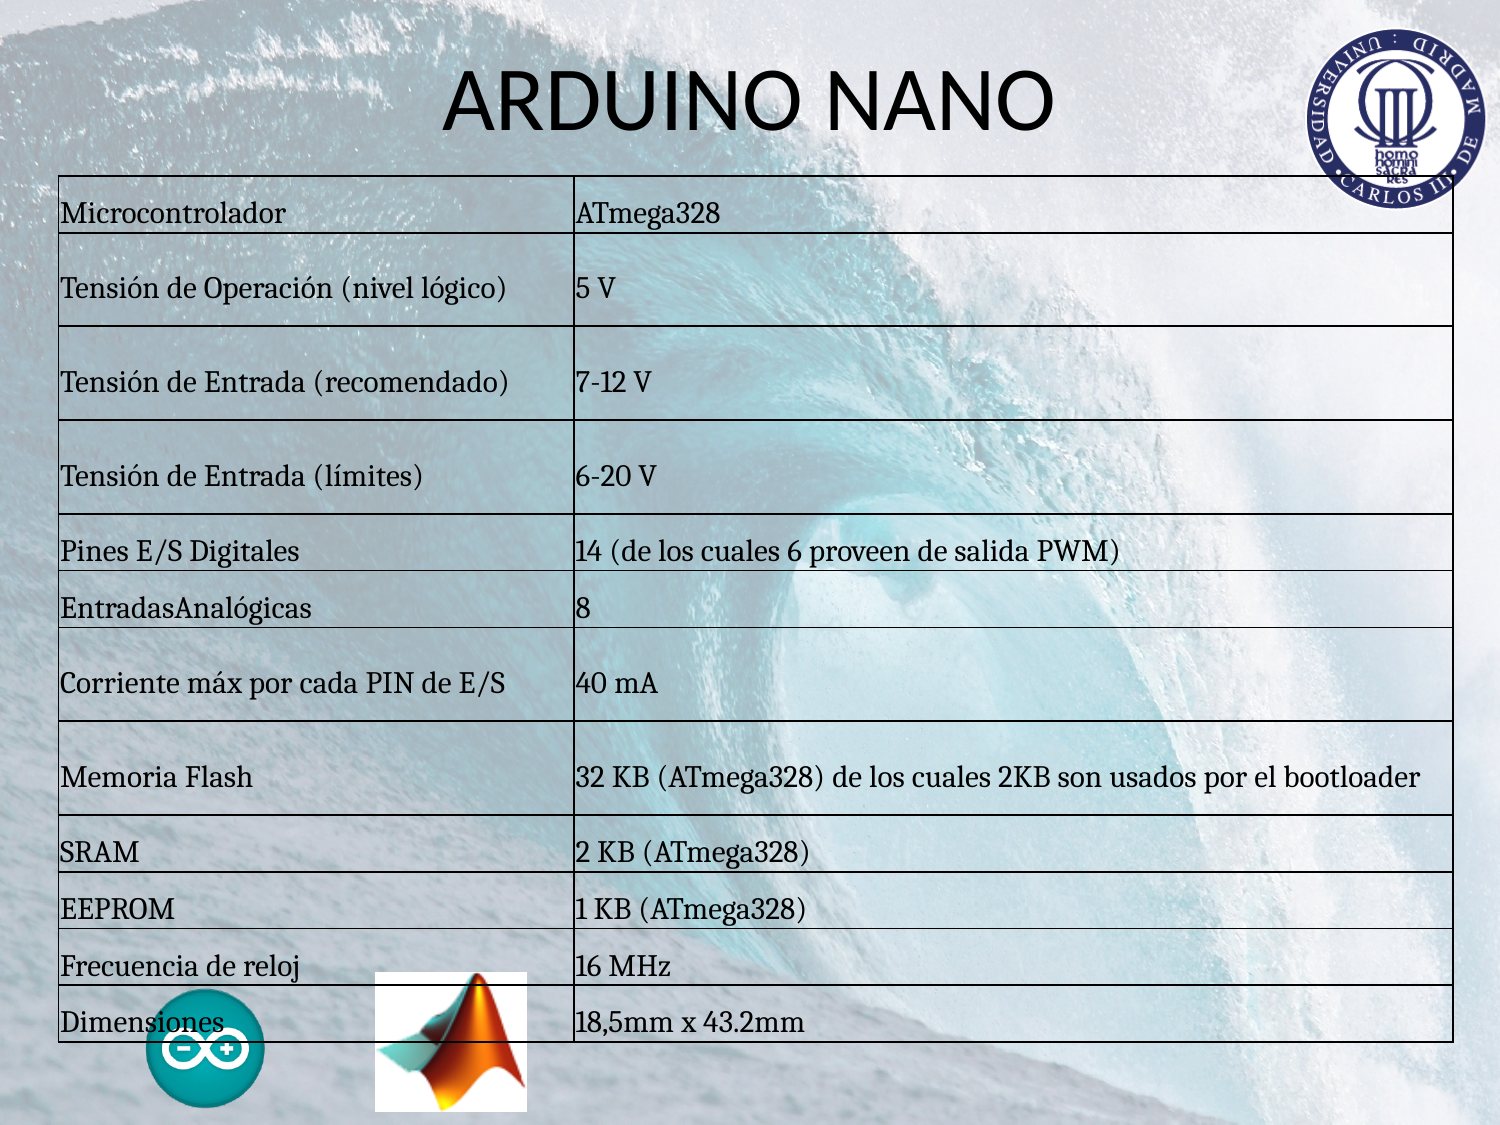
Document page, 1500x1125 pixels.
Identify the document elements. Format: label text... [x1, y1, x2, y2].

table_cell 18,5mm x 43.2mm [575, 986, 1452, 1041]
table_cell 2 KB (ATmega328) [575, 816, 1452, 871]
table_header Microcontrolador [59, 177, 573, 232]
table_cell EEPROM [59, 873, 573, 928]
table_cell Pines E/S Digitales [59, 515, 573, 570]
table_cell 6-20 V [575, 421, 1452, 513]
table_header ATmega328 [575, 177, 1452, 232]
table_cell Tensión de Entrada (recomendado) [59, 327, 573, 419]
table_cell 7-12 V [575, 327, 1452, 419]
title ARDUINO NANO [75, 0, 1425, 175]
table_cell 5 V [575, 234, 1452, 325]
table_cell 14 (de los cuales 6 proveen de salida PWM) [575, 515, 1452, 570]
table_cell 16 MHz [575, 929, 1452, 984]
table_cell SRAM [59, 816, 573, 871]
table_cell 8 [575, 571, 1452, 627]
table_cell Tensión de Entrada (límites) [59, 421, 573, 513]
picture [1425, 23, 1500, 215]
table_cell Tensión de Operación (nivel lógico) [59, 234, 573, 325]
table_cell Frecuencia de reloj [59, 929, 573, 984]
table_cell 32 KB (ATmega328) de los cuales 2KB son usados por el bootloader [575, 722, 1452, 814]
table_cell Memoria Flash [59, 722, 573, 814]
table_cell 1 KB (ATmega328) [575, 873, 1452, 928]
table_cell EntradasAnalógicas [59, 571, 573, 627]
table_cell 40 mA [575, 628, 1452, 720]
picture [140, 1043, 270, 1114]
table_cell Dimensiones [59, 986, 573, 1041]
table_cell Corriente máx por cada PIN de E/S [59, 628, 573, 720]
picture [375, 1043, 527, 1112]
